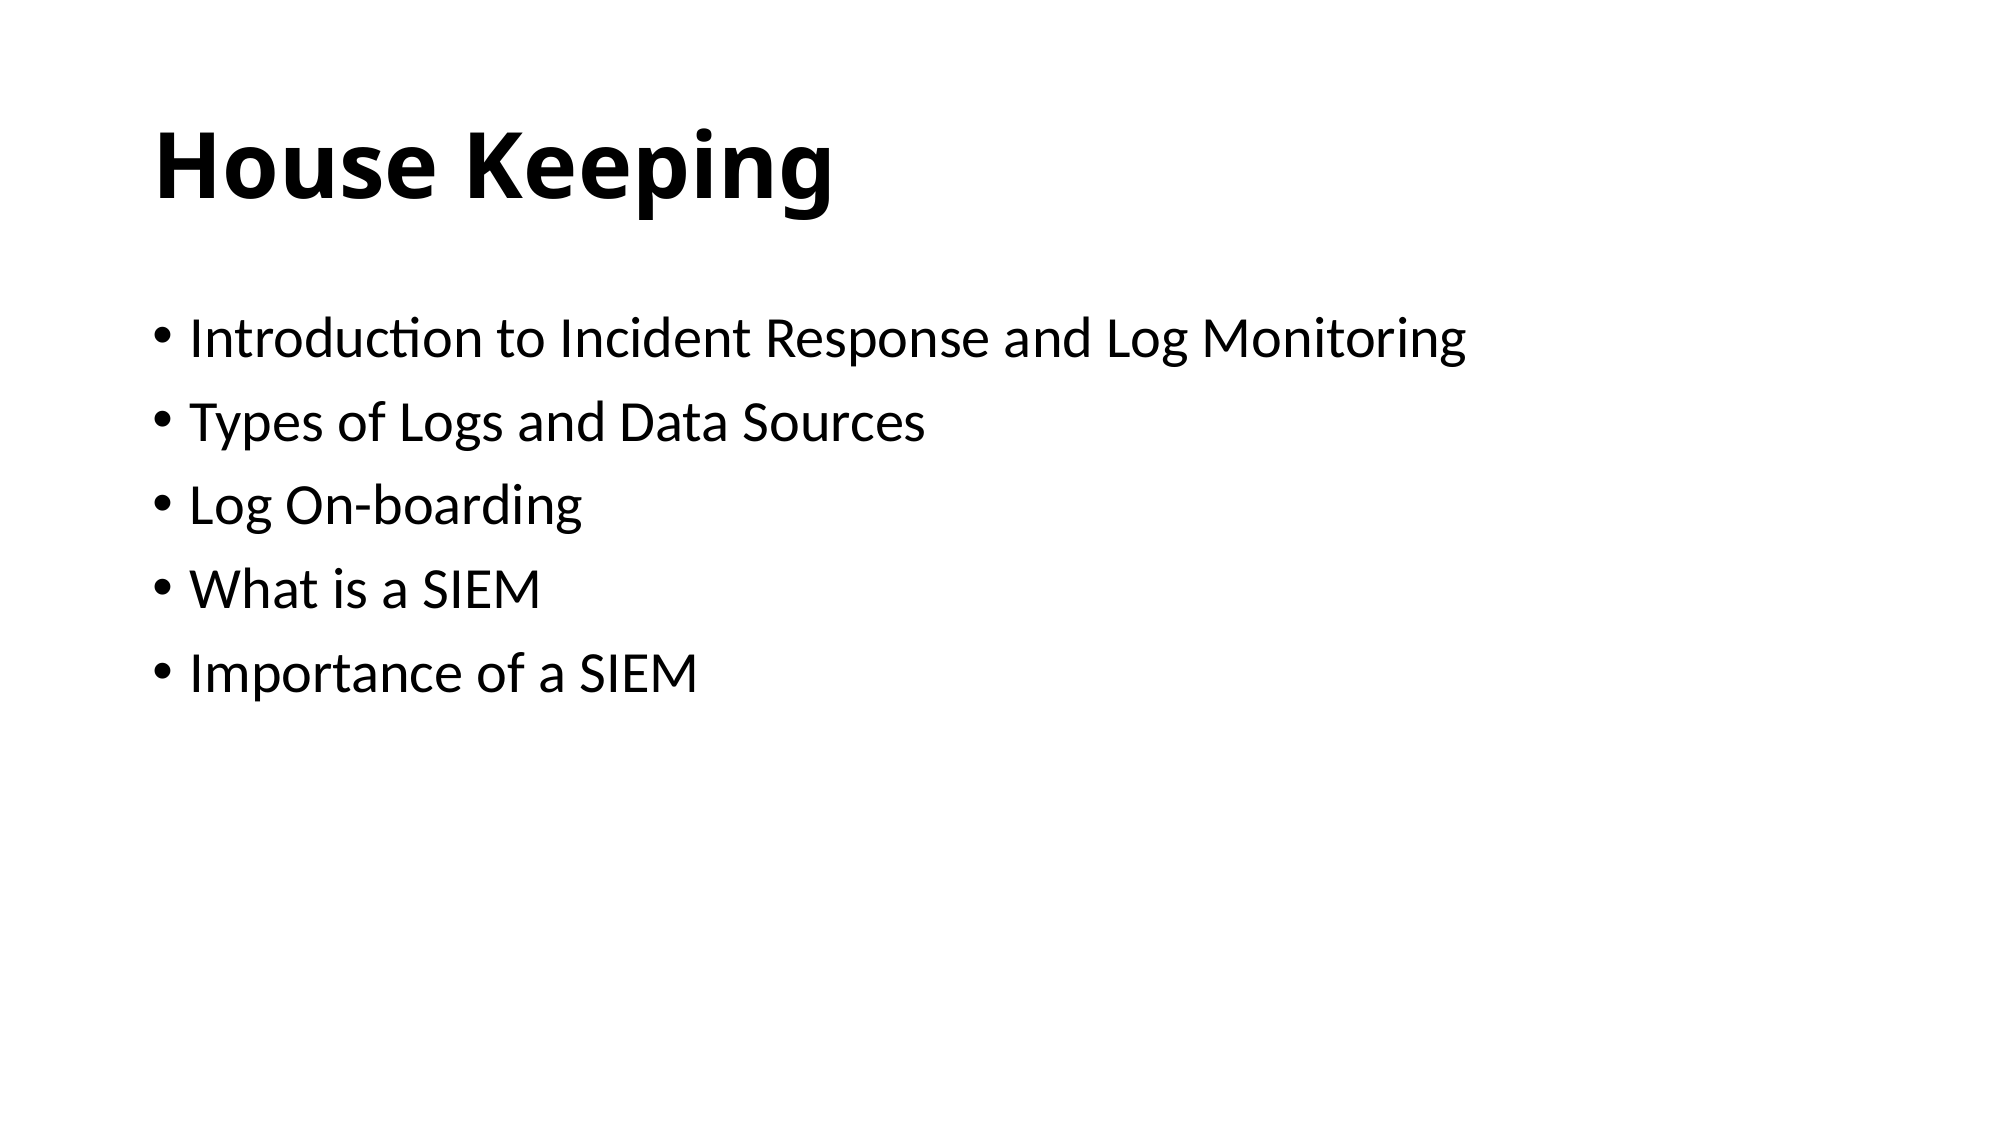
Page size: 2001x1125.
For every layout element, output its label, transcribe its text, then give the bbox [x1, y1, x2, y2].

list Introduction to Incident Response and Log Monitoring Types of Logs and Data Sources Log On-boarding What is a SIEM Importance of a SIEM [137, 299, 1863, 1014]
title House Keeping [137, 59, 1863, 278]
